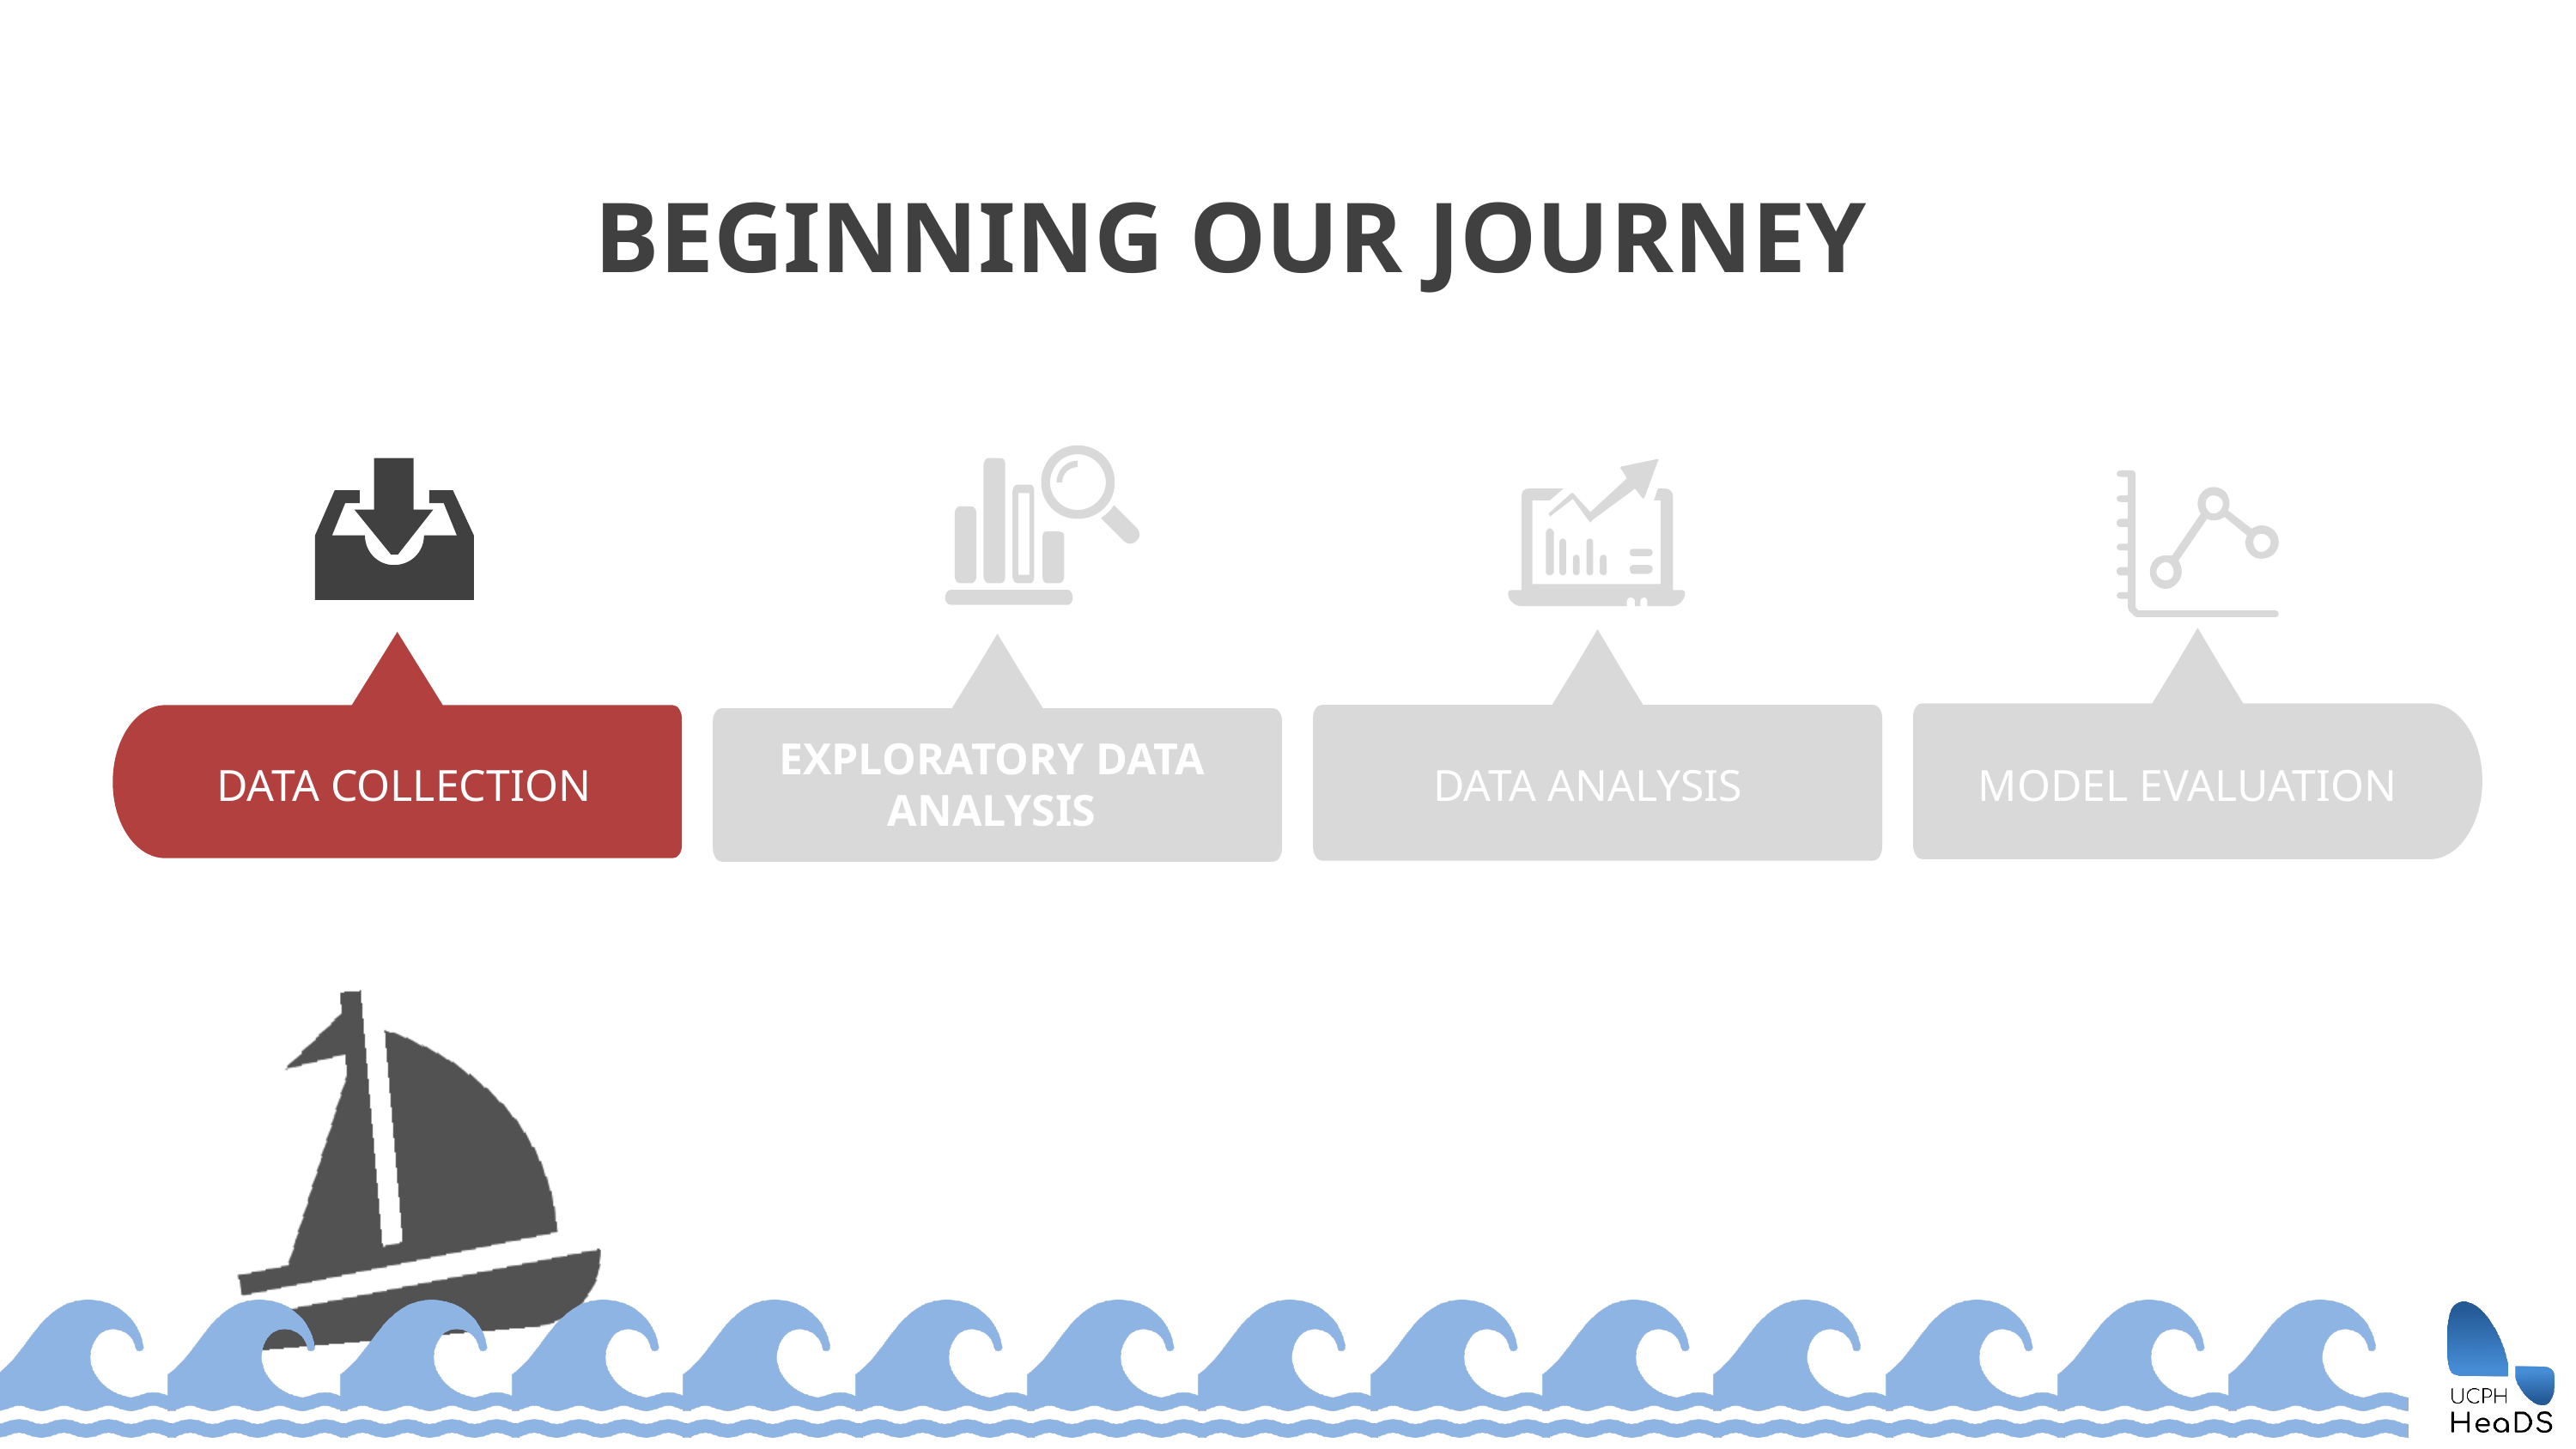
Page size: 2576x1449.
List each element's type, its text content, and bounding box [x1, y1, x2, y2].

picture [132, 897, 654, 1260]
text_box [112, 632, 683, 858]
text_box MODEL EVALUATION [1978, 758, 2397, 810]
text_box [314, 490, 474, 600]
picture [2446, 1301, 2555, 1433]
text_box [1101, 505, 1140, 544]
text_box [0, 1260, 2427, 1449]
text_box [713, 634, 1283, 862]
text_box [954, 506, 977, 584]
text_box [354, 458, 434, 555]
text_box [1012, 484, 1035, 584]
text_box [983, 458, 1005, 584]
text_box [1508, 488, 1686, 607]
text_box DATA ANALYSIS [1433, 758, 1743, 810]
text_box [1913, 627, 2482, 859]
text_box DATA COLLECTION [216, 758, 592, 810]
text_box [945, 590, 1073, 605]
text_box [2116, 470, 2279, 617]
text_box [1548, 458, 1660, 523]
text_box [1042, 531, 1065, 584]
text_box [1313, 629, 1883, 861]
text_box EXPLORATORY DATA ANALYSIS [755, 725, 1229, 842]
text_box BEGINNING OUR JOURNEY [594, 152, 1981, 292]
text_box [1041, 445, 1115, 519]
